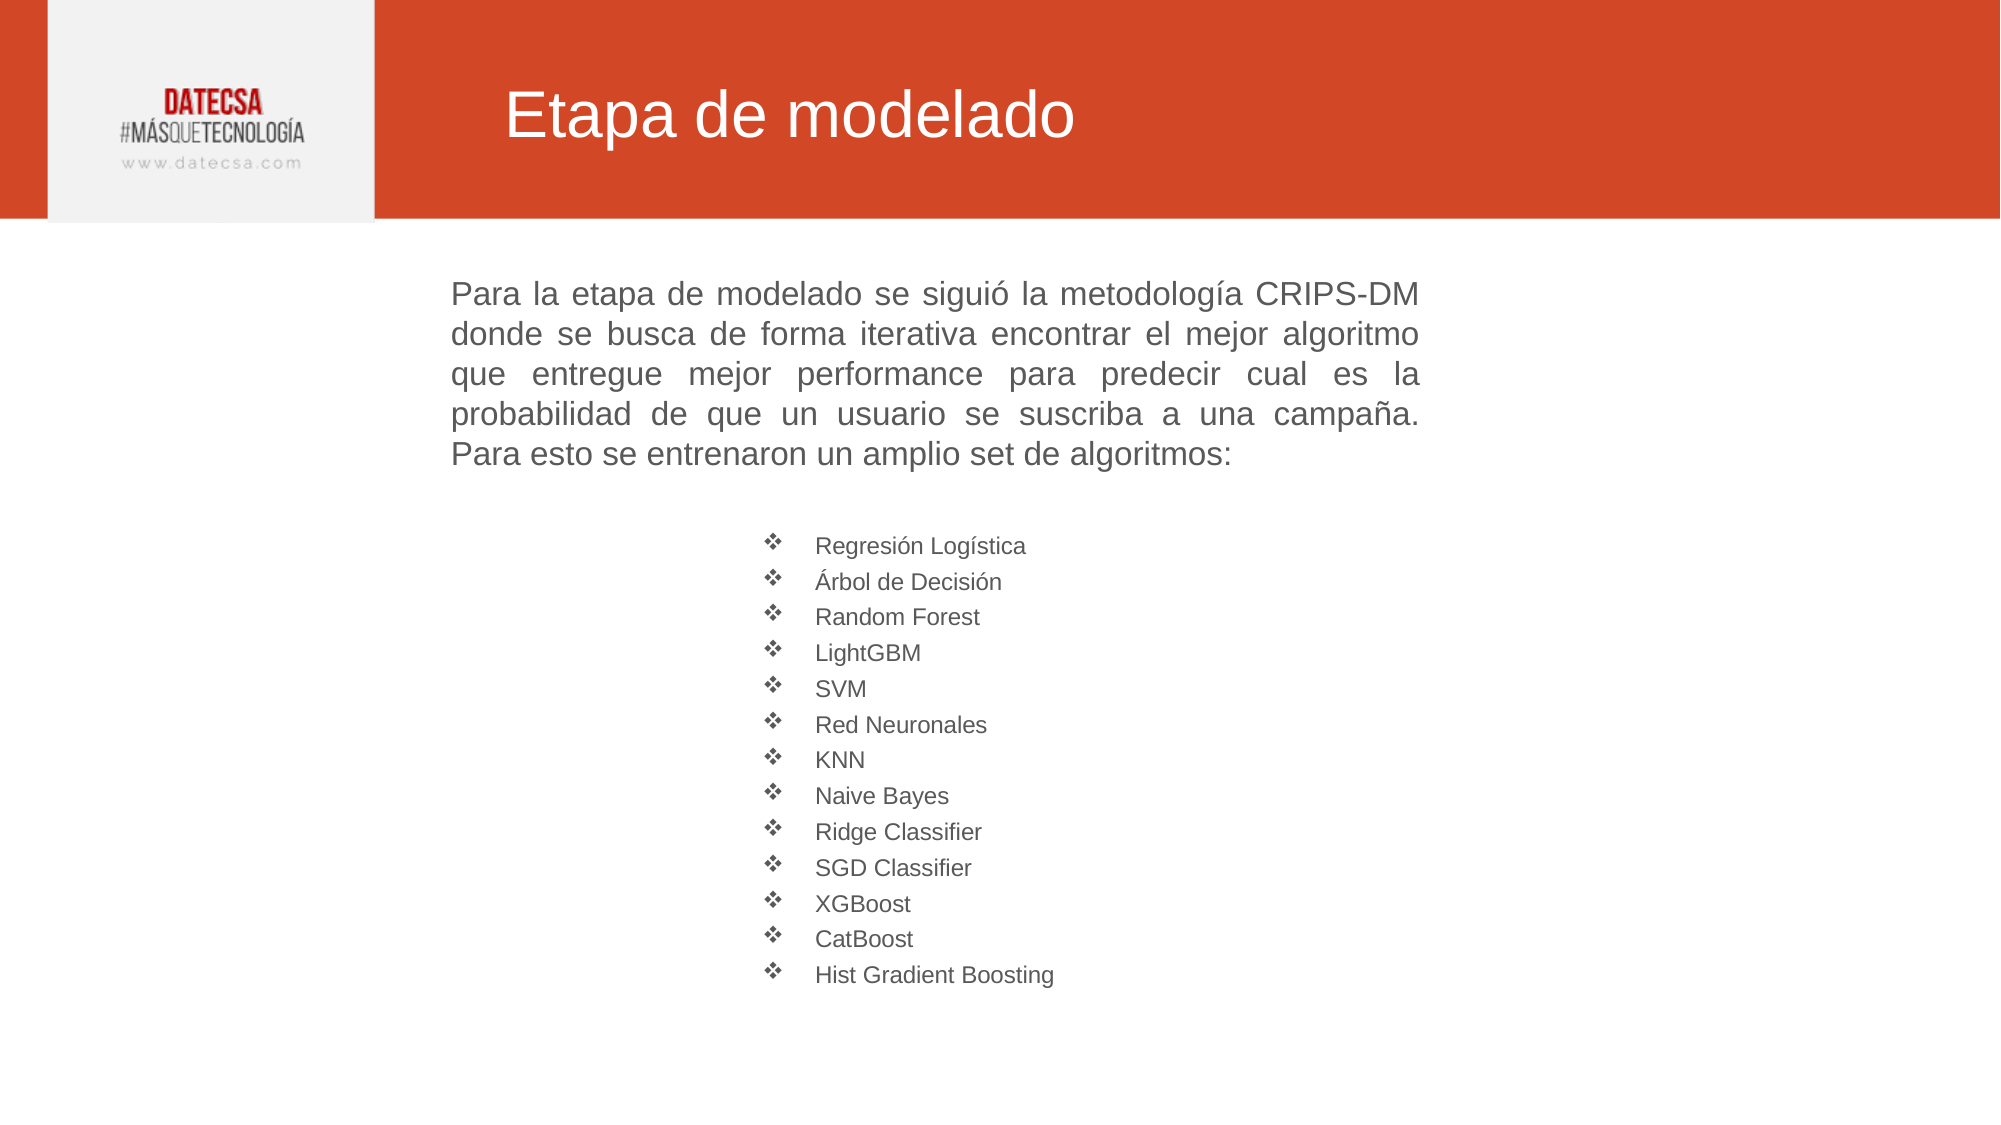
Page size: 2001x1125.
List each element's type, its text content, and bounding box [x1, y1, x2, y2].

text_box Regresión Logística Árbol de Decisión Random Forest LightGBM SVM Red Neuronales KNN Naive Bayes Ridge Classifier SGD Classifier XGBoost CatBoost Hist Gradient Boosting [762, 524, 1238, 1037]
title Etapa de modelado [489, 63, 1900, 158]
text_box Para la etapa de modelado se siguió la metodología CRIPS-DM donde se busca de forma iterativa encontrar el mejor algoritmo que entregue mejor performance para predecir cual es la probabilidad de que un usuario se suscriba a una campaña. Para esto se entrenaron un amplio set de algoritmos: [436, 264, 1437, 480]
picture [47, 0, 375, 223]
